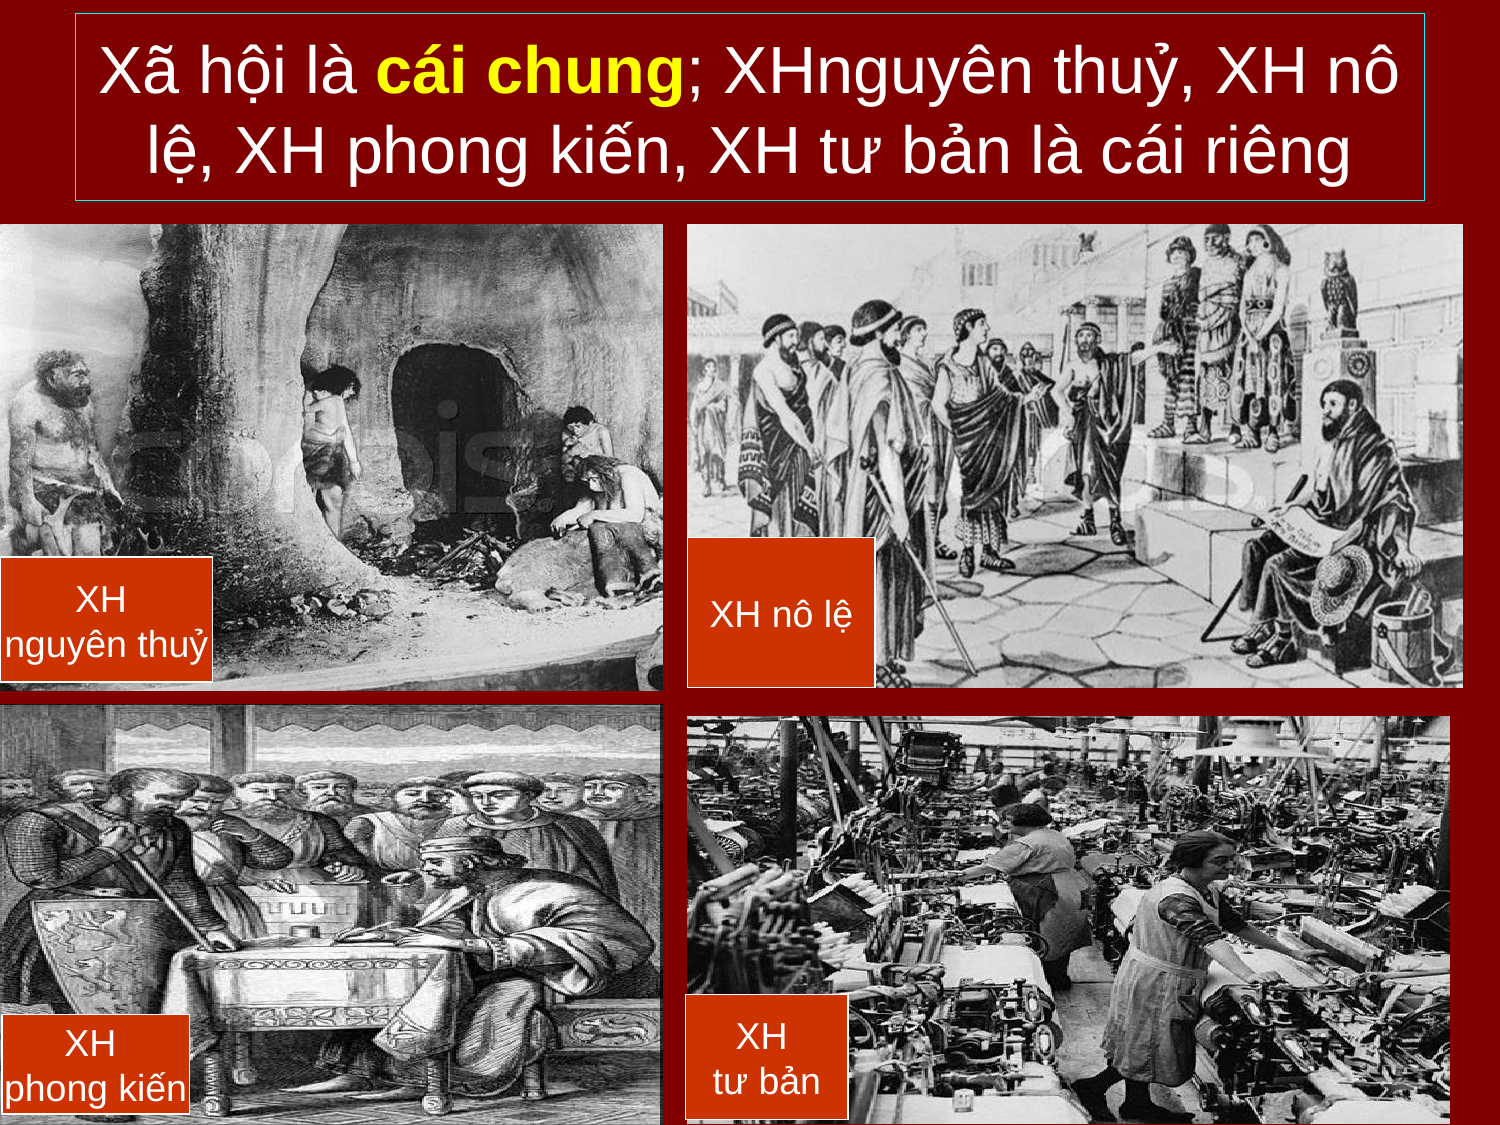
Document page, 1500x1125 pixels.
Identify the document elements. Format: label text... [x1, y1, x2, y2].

picture [0, 704, 663, 1125]
picture [687, 224, 1463, 688]
picture [687, 715, 1451, 1124]
title Xã hội là cái chung; XHnguyên thuỷ, XH nô lệ, XH phong kiến, XH tư bản là cái riêng [75, 13, 1425, 201]
picture [0, 224, 663, 691]
